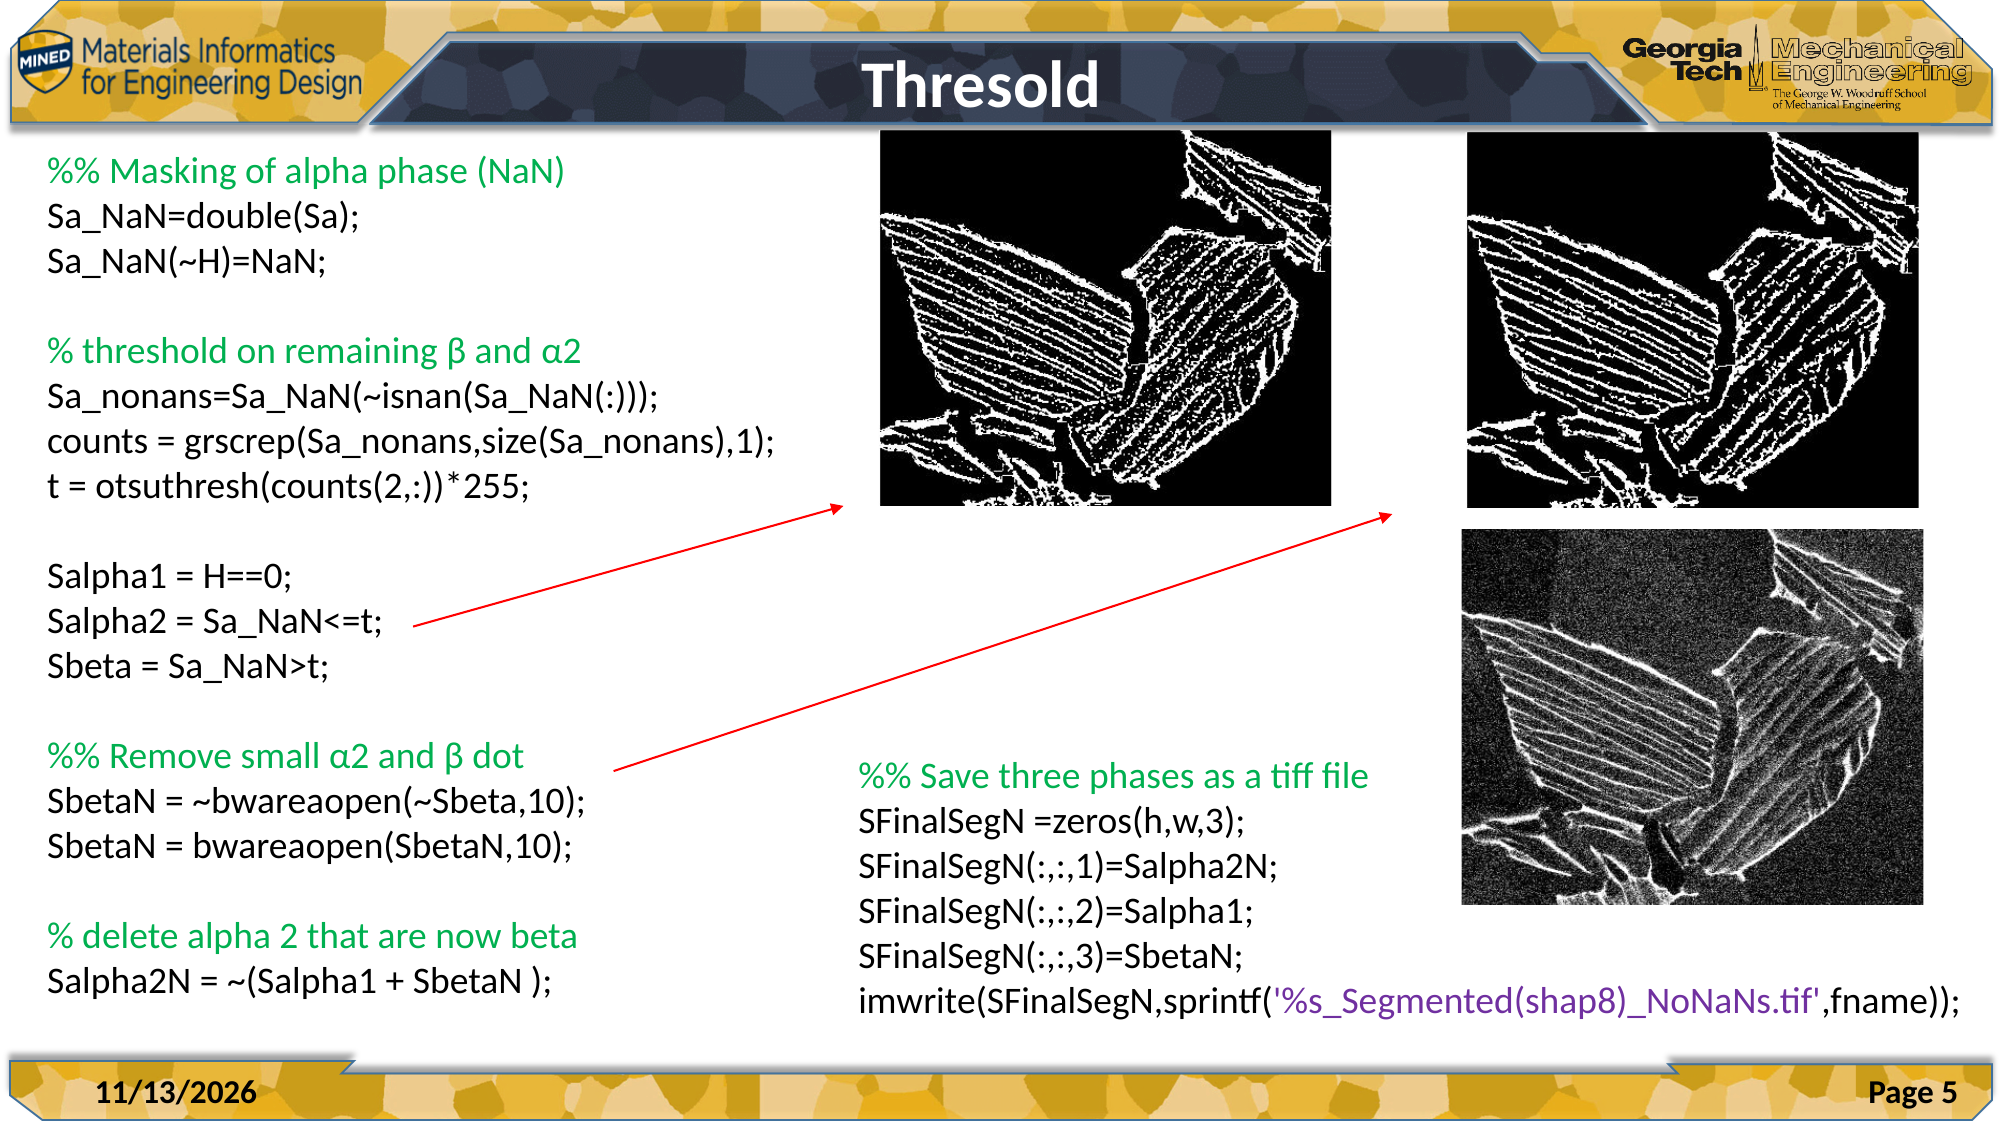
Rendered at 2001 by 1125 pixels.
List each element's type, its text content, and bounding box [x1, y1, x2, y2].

footer Thresold [439, 50, 1524, 111]
text_box %% Save three phases as a tiff file SFinalSegN =zeros(h,w,3); SFinalSegN(:,:,1)=Salpha2N; SFinalSegN(:,:,2)=Salpha1; SFinalSegN(:,:,3)=SbetaN; imwrite(SFinalSegN,sprintf('%s_Segmented(shap8)_NoNaNs.tif',fname)); [843, 743, 2000, 1119]
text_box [413, 505, 844, 627]
text_box %% Masking of alpha phase (NaN) Sa_NaN=double(Sa); Sa_NaN(~H)=NaN; % threshold on remaining β and α2 Sa_nonans=Sa_NaN(~isnan(Sa_NaN(:))); counts = grscrep(Sa_nonans,size(Sa_nonans),1); t = otsuthresh(counts(2,:))*255; Salpha1 = H==0; Salpha2 = Sa_NaN<=t; Sbeta = Sa_NaN>t; %% Remove small α2 and β dot SbetaN = ~bwareaopen(~Sbeta,10); SbetaN = bwareaopen(SbetaN,10); % delete alpha 2 that are now beta Salpha2N = ~(Salpha1 + SbetaN ); [32, 93, 1033, 1009]
picture [0, 0, 2001, 1125]
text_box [613, 514, 1393, 772]
